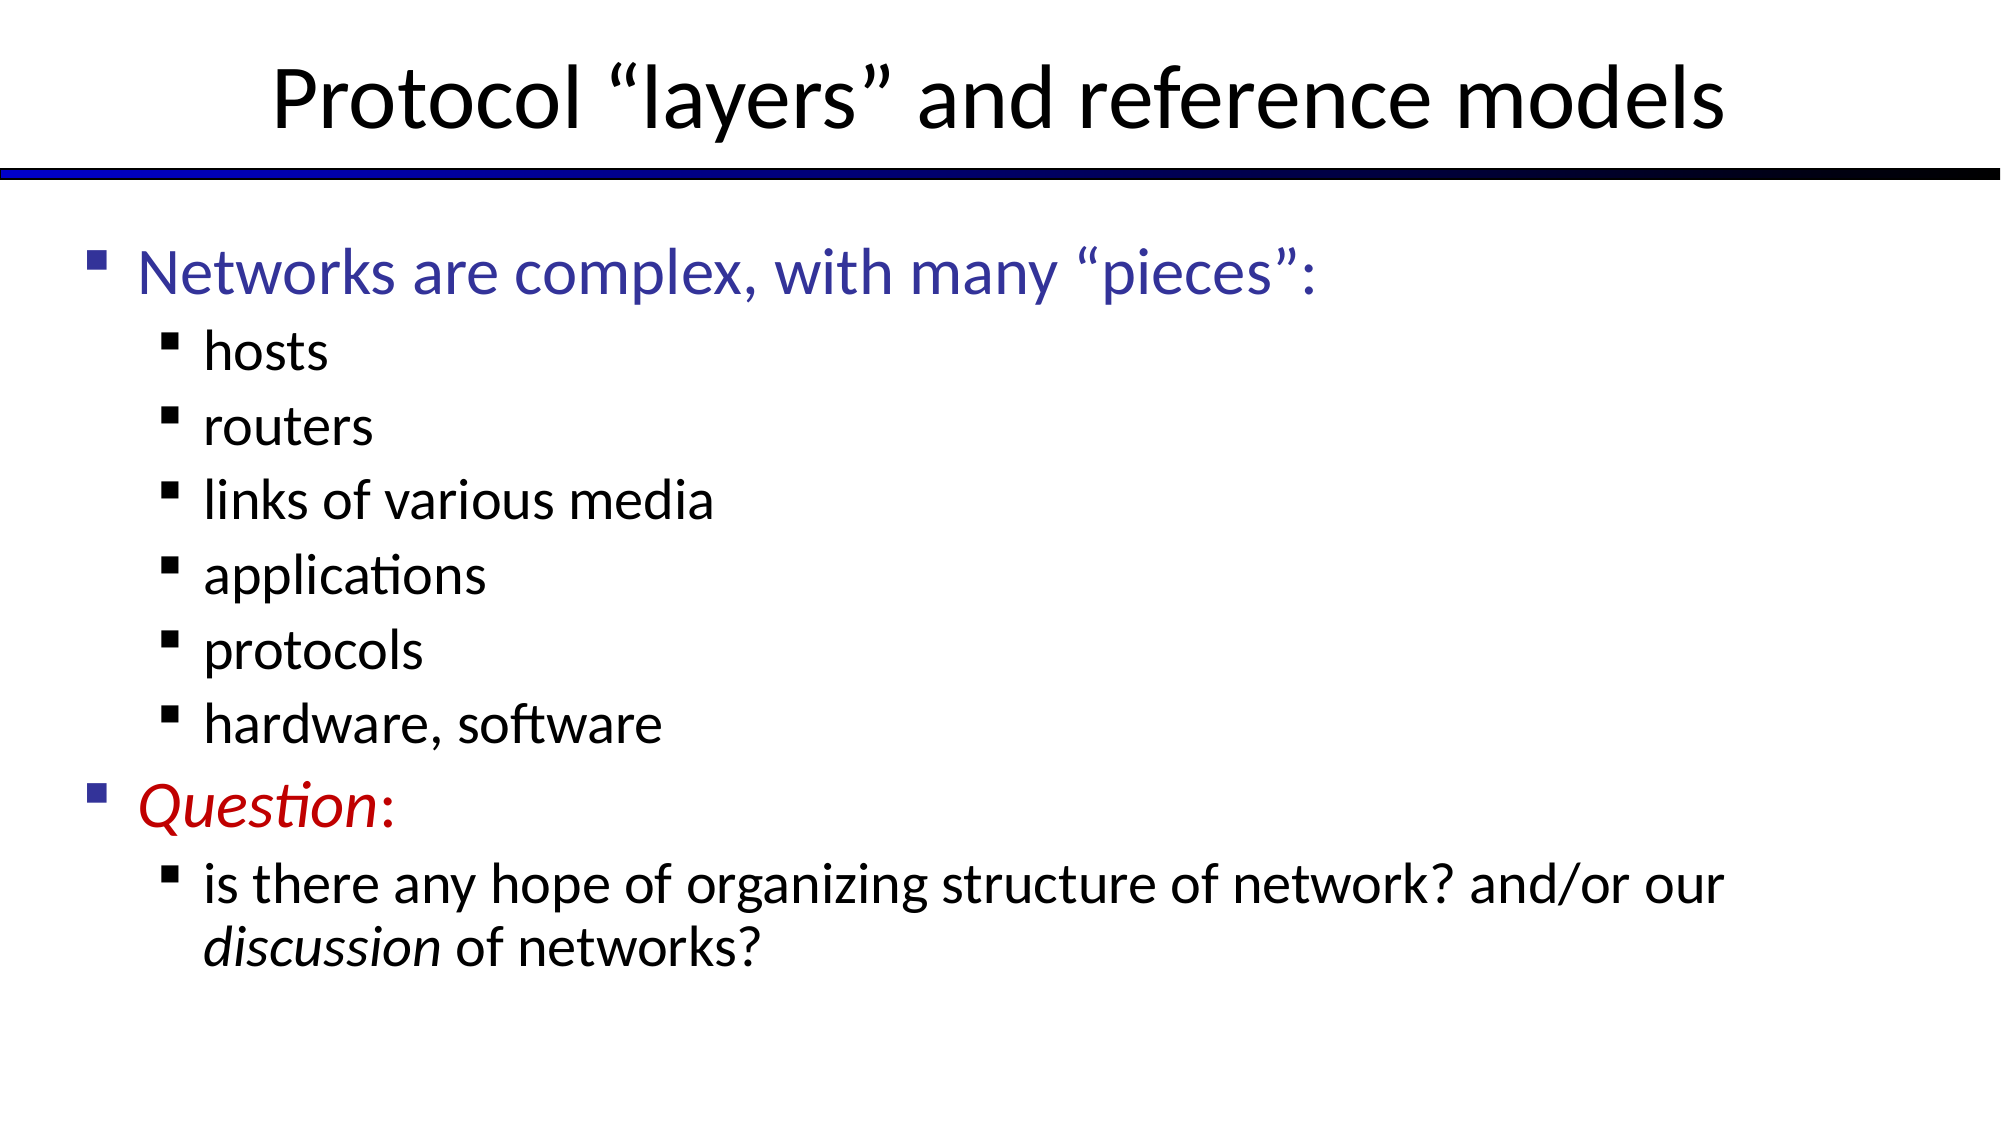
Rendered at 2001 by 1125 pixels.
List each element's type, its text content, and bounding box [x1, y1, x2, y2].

title Protocol “layers” and reference models [0, 0, 2000, 184]
list Networks are complex, with many “pieces”: hosts routers links of various media applications protocols hardware, software Question: is there any hope of organizing structure of network? and/or our discussion of networks? [66, 228, 1938, 1006]
